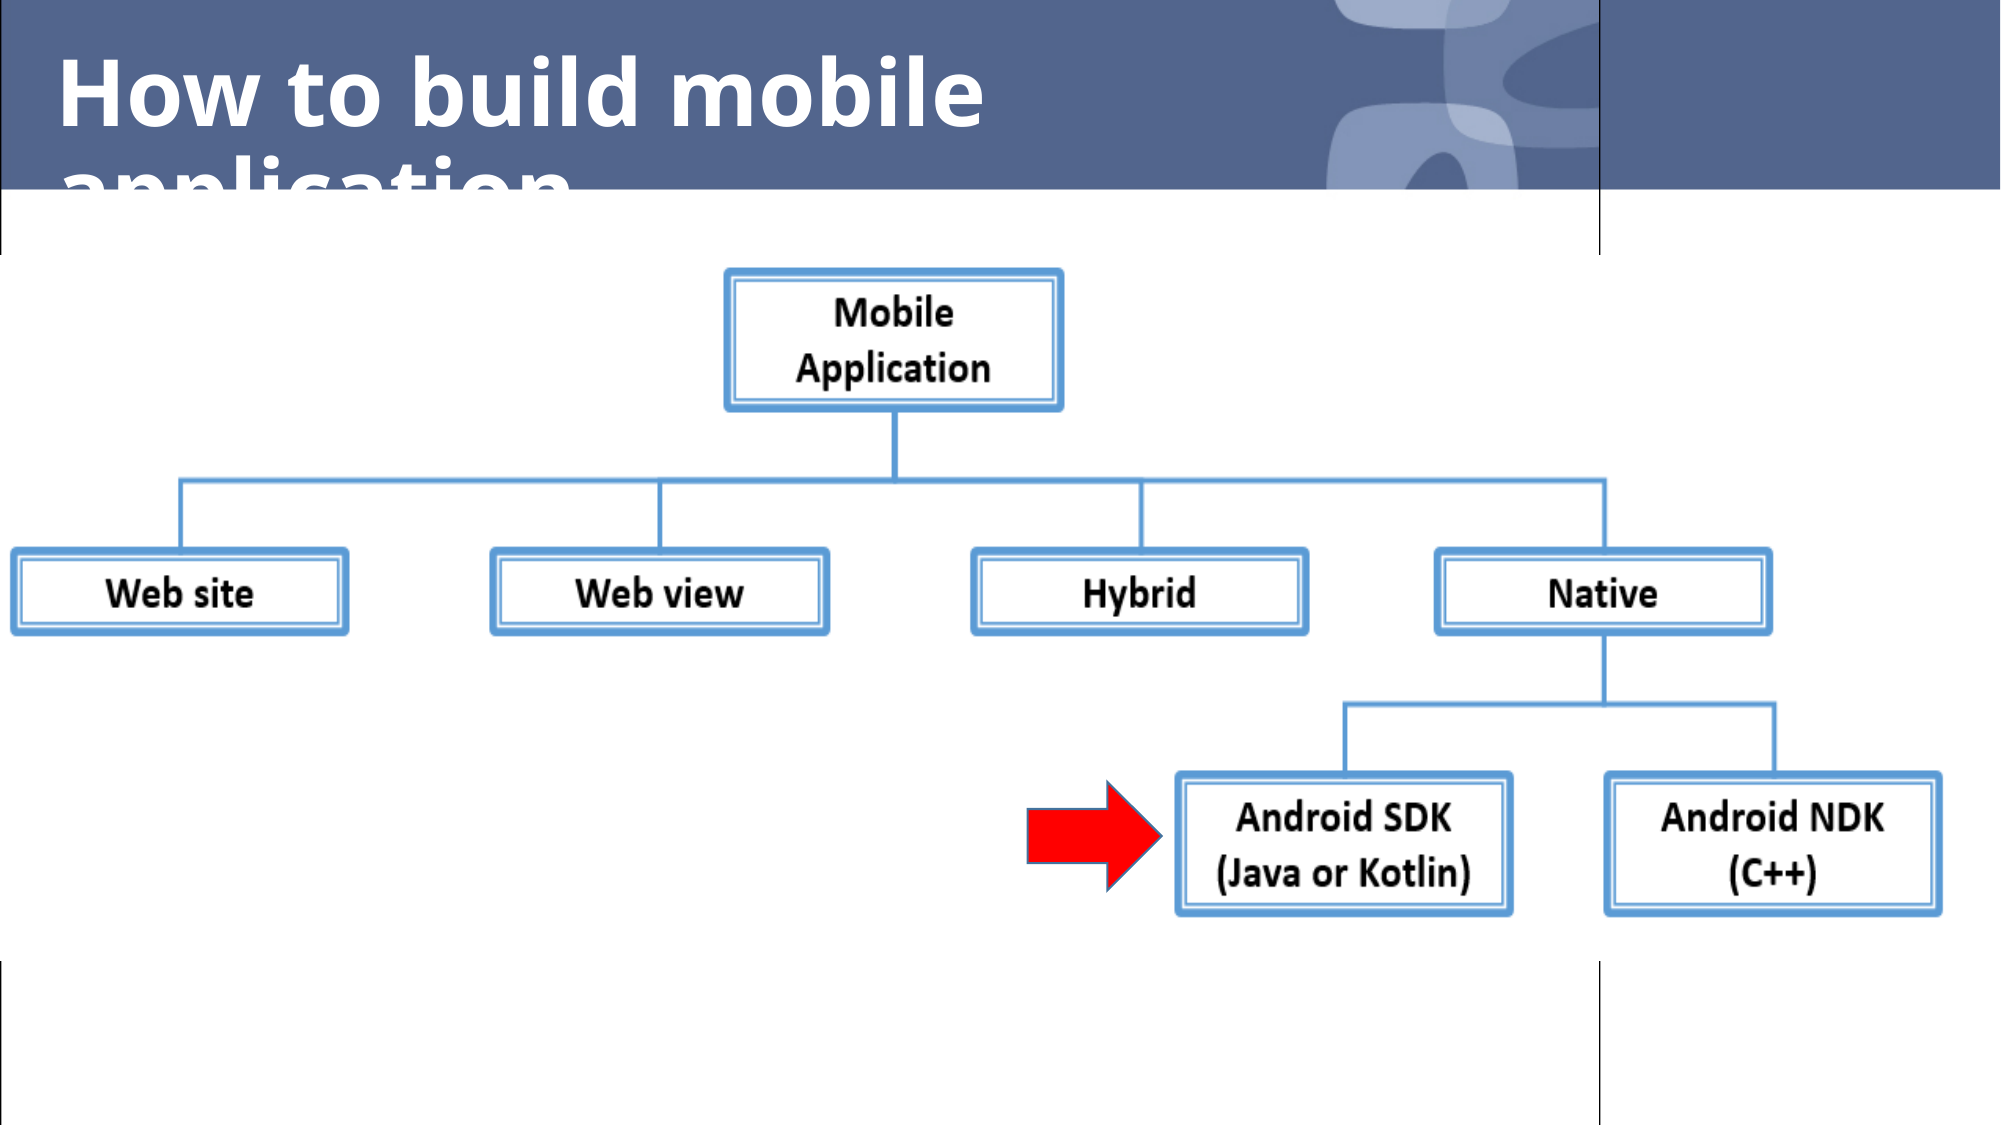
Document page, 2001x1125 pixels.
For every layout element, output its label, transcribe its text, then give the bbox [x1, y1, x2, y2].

title How to build mobile application [40, 37, 1335, 255]
picture [0, 0, 2001, 1125]
